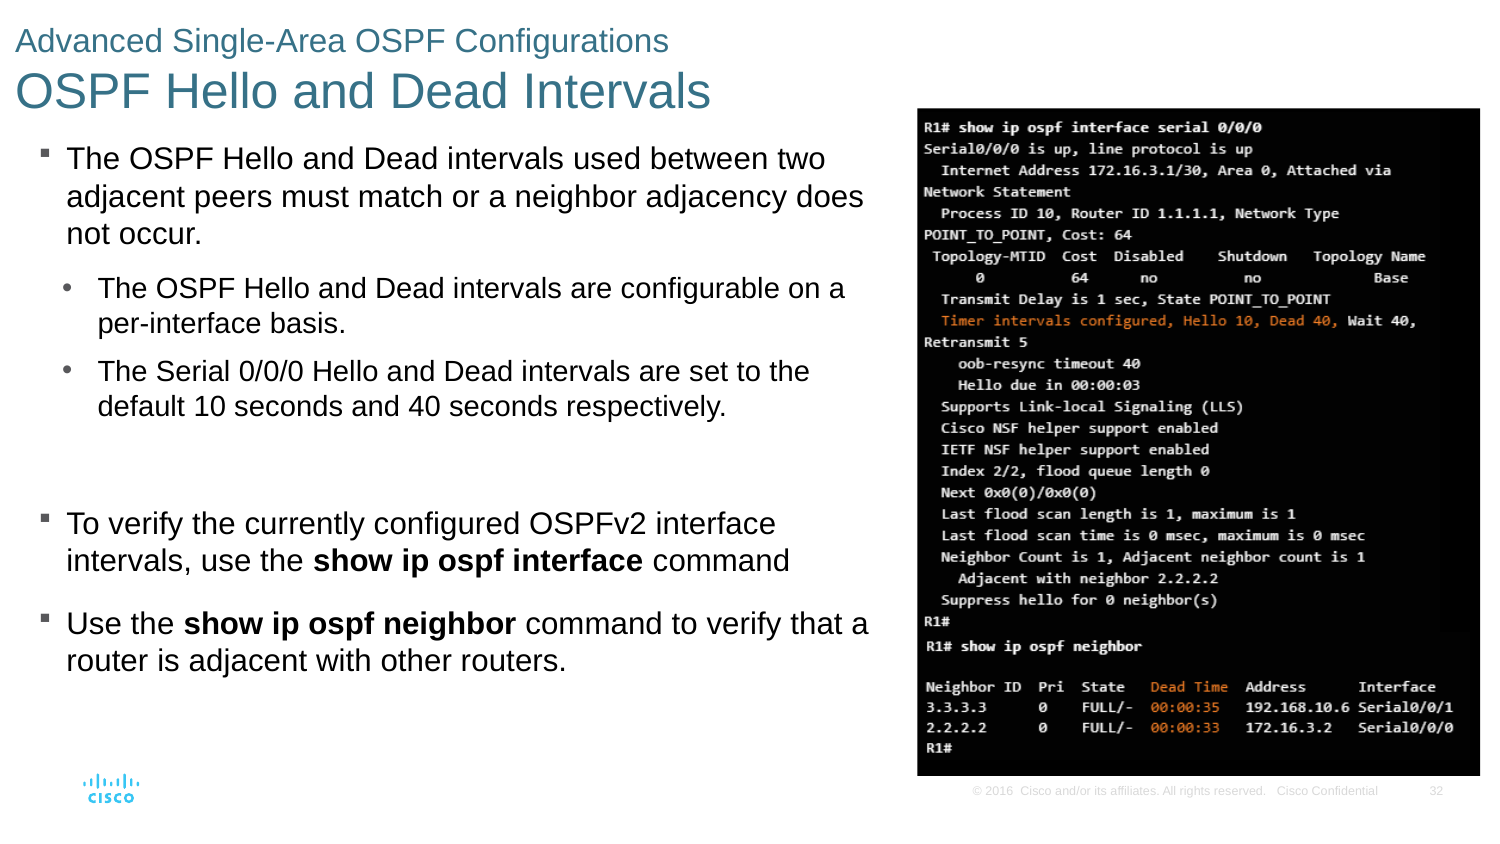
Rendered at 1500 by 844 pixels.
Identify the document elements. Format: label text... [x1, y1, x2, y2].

title Advanced Single-Area OSPF Configurations OSPF Hello and Dead Intervals [0, 6, 1500, 131]
text_box [915, 131, 1482, 778]
picture [919, 112, 1470, 760]
list The OSPF Hello and Dead intervals used between two adjacent peers must match or a neighbor adjacency does not occur. The OSPF Hello and Dead intervals are configurable on a per-interface basis. The Serial 0/0/0 Hello and Dead intervals are set to the default 10 seconds and 40 seconds respectively. To verify the currently configured OSPFv2 interface intervals, use the show ip ospf interface command Use the show ip ospf neighbor command to verify that a router is adjacent with other routers. [23, 131, 901, 813]
